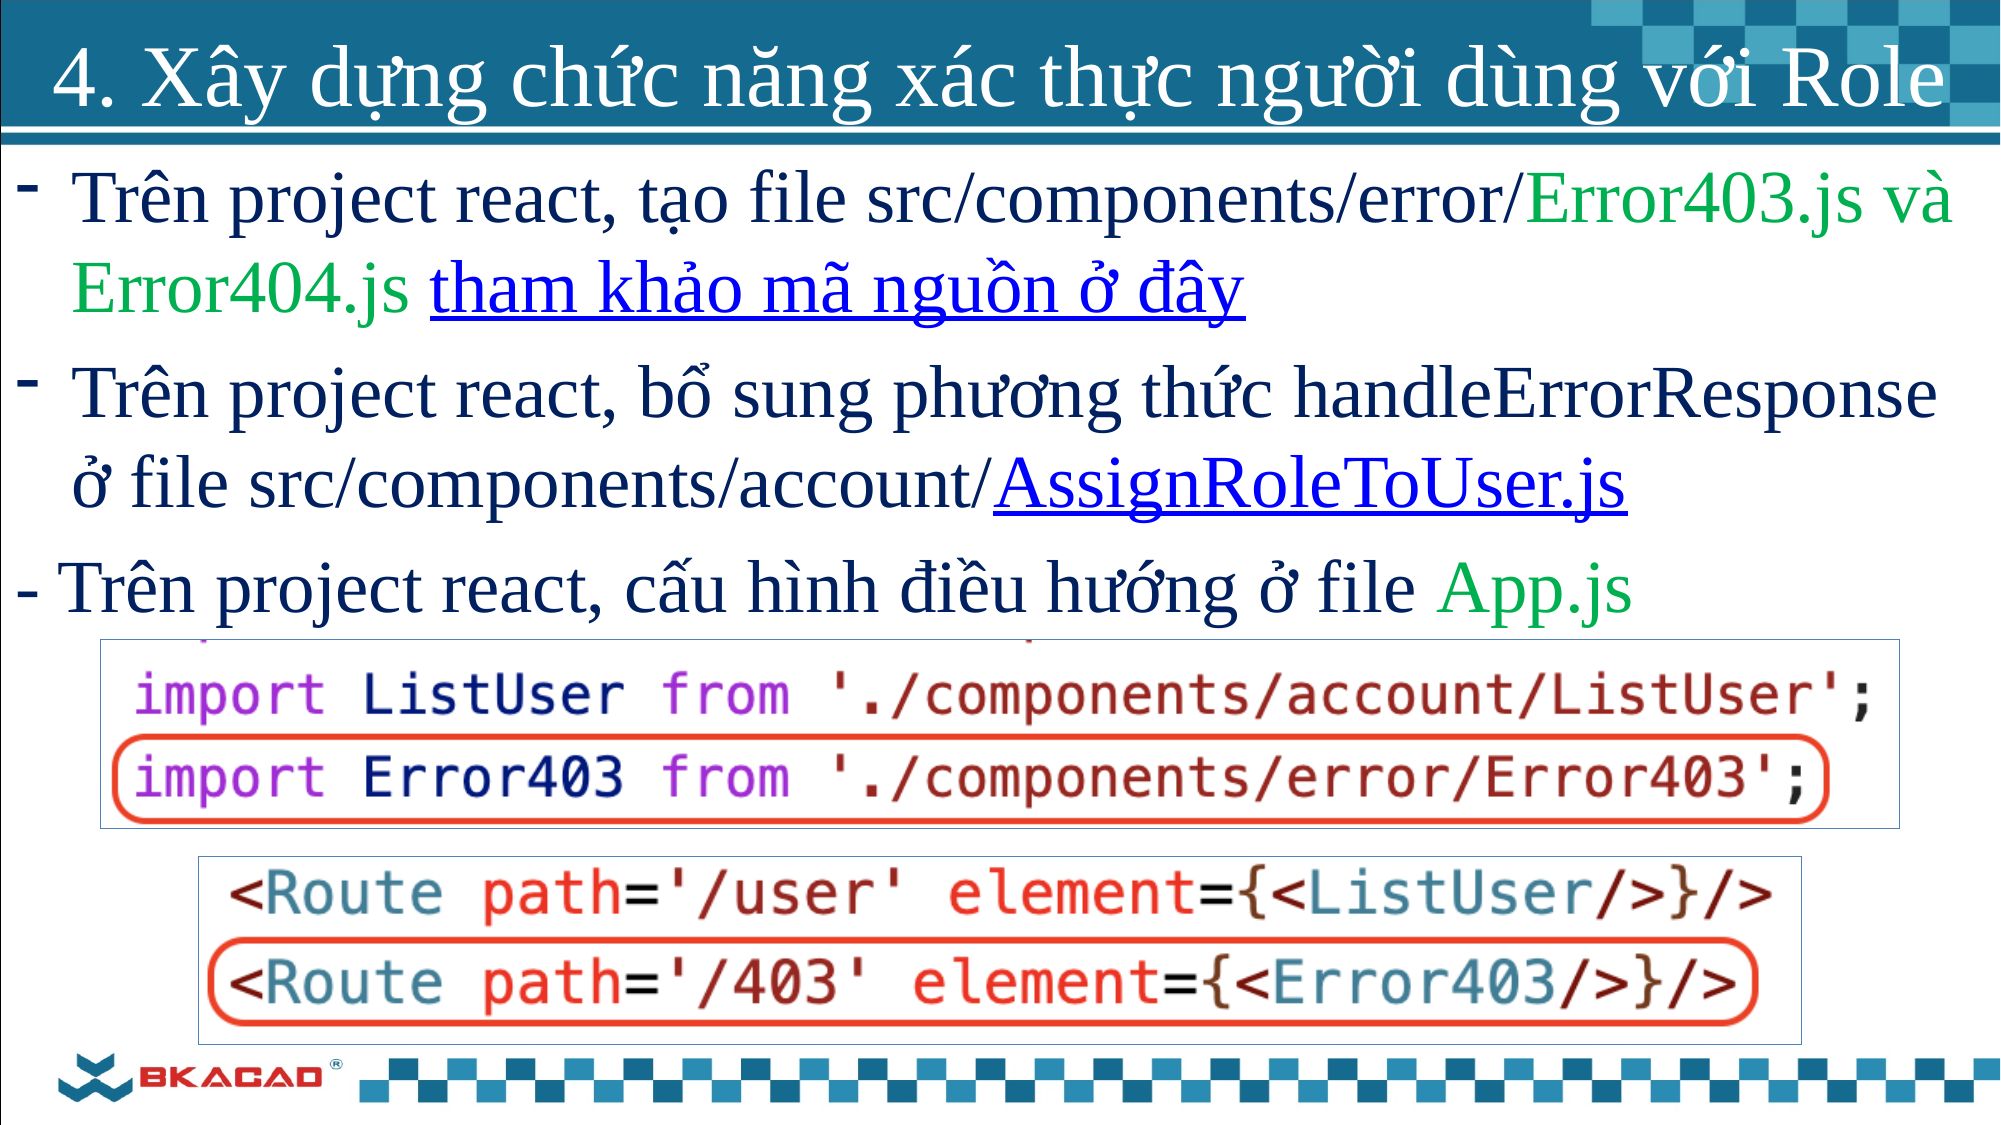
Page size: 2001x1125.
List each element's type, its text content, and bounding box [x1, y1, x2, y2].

list Trên project react, tạo file src/components/error/Error403.js và Error404.js tham khảo mã nguồn ở đây Trên project react, bổ sung phương thức handleErrorResponse ở file src/components/account/AssignRoleToUser.js - Trên project react, cấu hình điều hướng ở file App.js [0, 139, 2000, 686]
picture [0, 0, 2001, 1125]
title 4. Xây dựng chức năng xác thực người dùng với Role [0, 0, 2000, 139]
